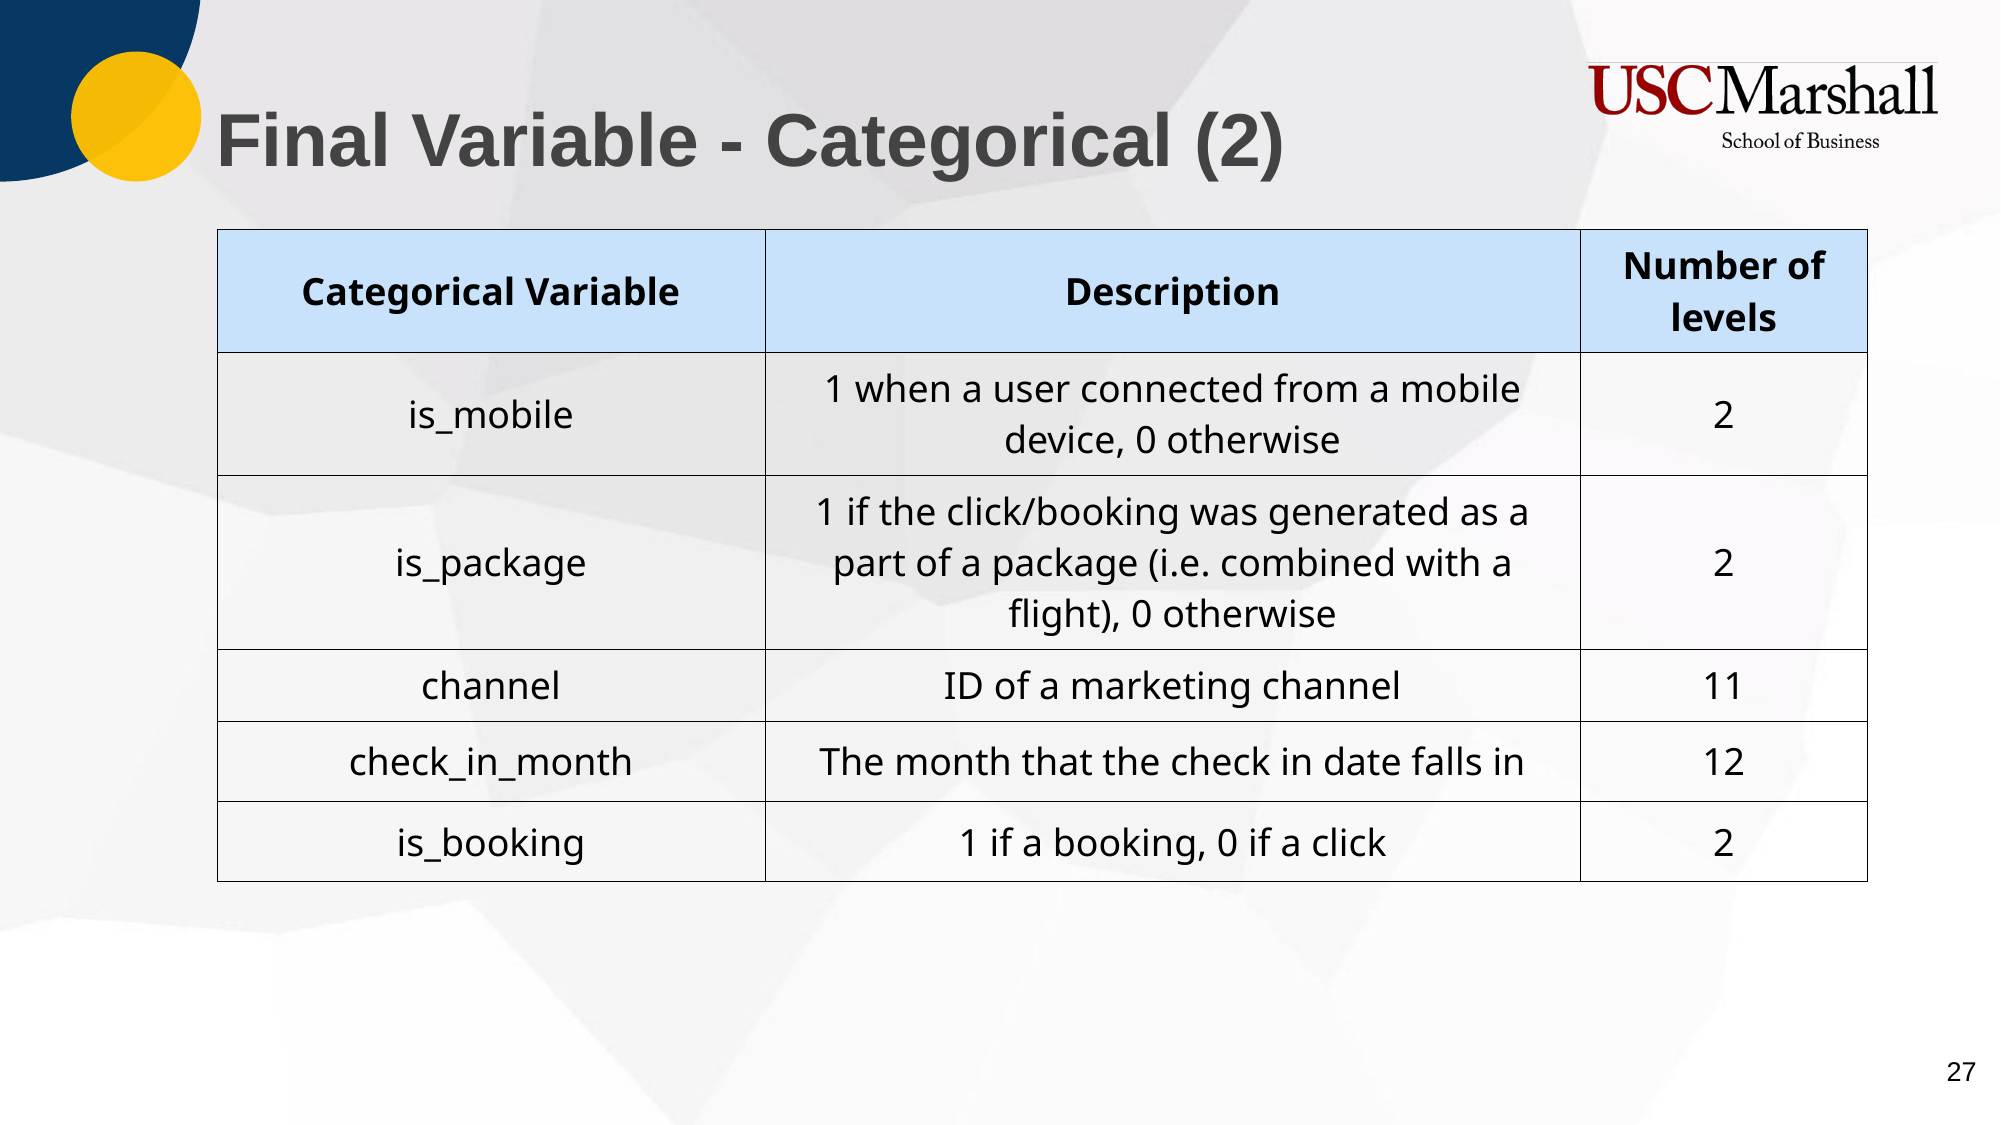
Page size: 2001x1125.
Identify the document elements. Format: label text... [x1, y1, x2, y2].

table_cell is_booking [218, 802, 765, 881]
table_cell 12 [1581, 722, 1867, 801]
table_cell 2 [1581, 802, 1867, 881]
table_cell 1 if a booking, 0 if a click [766, 802, 1580, 881]
text_box [71, 51, 201, 182]
table_cell 11 [1581, 650, 1867, 721]
table_cell 2 [1581, 476, 1867, 649]
table_cell 1 when a user connected from a mobile device, 0 otherwise [766, 353, 1580, 475]
text_box Final Variable - Categorical (2) [201, 70, 1376, 170]
table_cell is_mobile [218, 353, 765, 475]
text_box [0, 0, 201, 182]
table_header Categorical Variable [218, 230, 765, 352]
table_cell 2 [1581, 353, 1867, 475]
table_header Description [766, 230, 1580, 352]
table_cell channel [218, 650, 765, 721]
picture [0, 0, 2001, 1125]
table_cell ID of a marketing channel [766, 650, 1580, 721]
table_header Number of levels [1581, 230, 1867, 352]
table_cell check_in_month [218, 722, 765, 801]
table_cell is_package [218, 476, 765, 649]
slide_number ‹#› [1871, 1038, 1992, 1125]
table_cell The month that the check in date falls in [766, 722, 1580, 801]
table_cell 1 if the click/booking was generated as a part of a package (i.e. combined with a flight), 0 otherwise [766, 476, 1580, 649]
